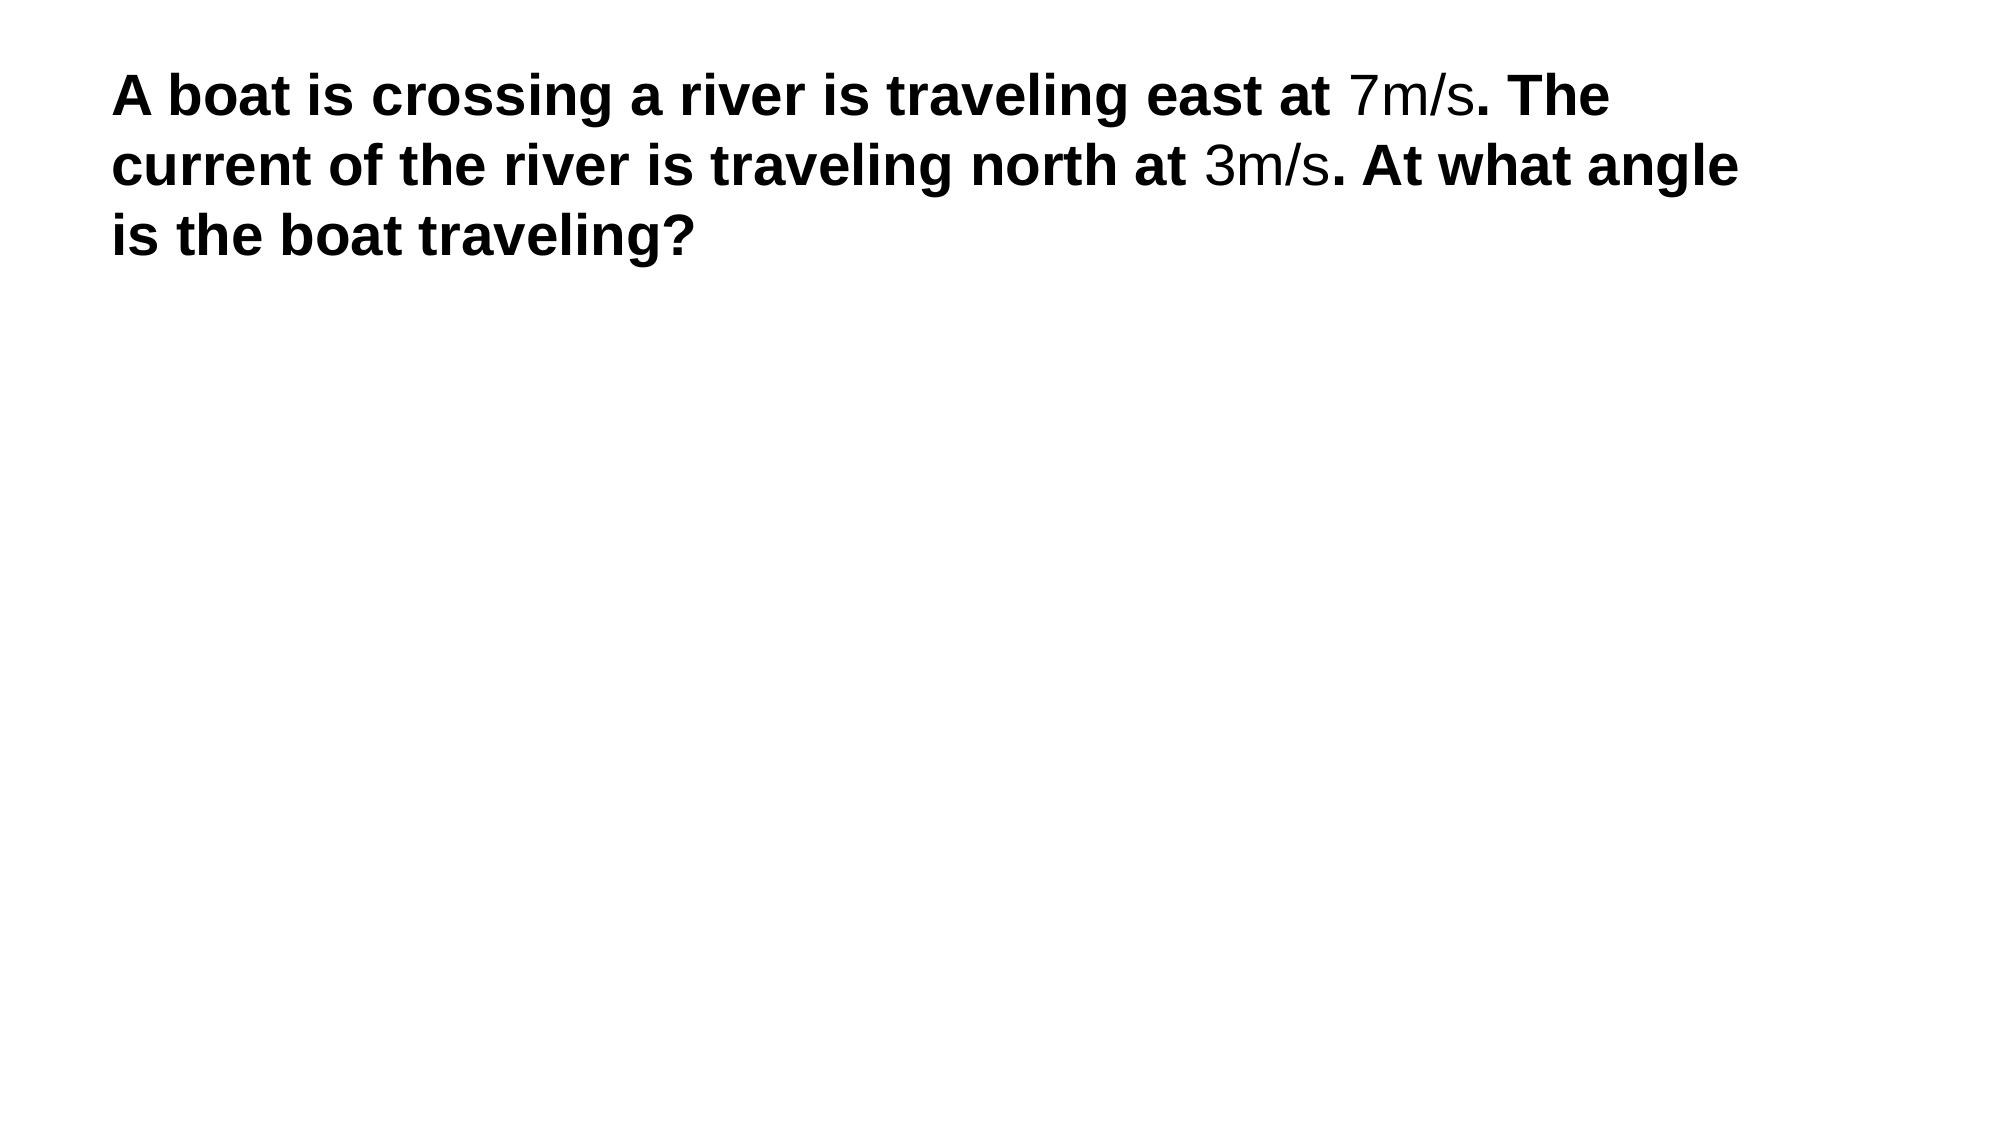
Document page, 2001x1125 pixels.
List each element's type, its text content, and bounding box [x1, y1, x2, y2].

title A boat is crossing a river is traveling east at 7m/s. The current of the river is traveling north at 3m/s. At what angle is the boat traveling? [96, 49, 1782, 275]
